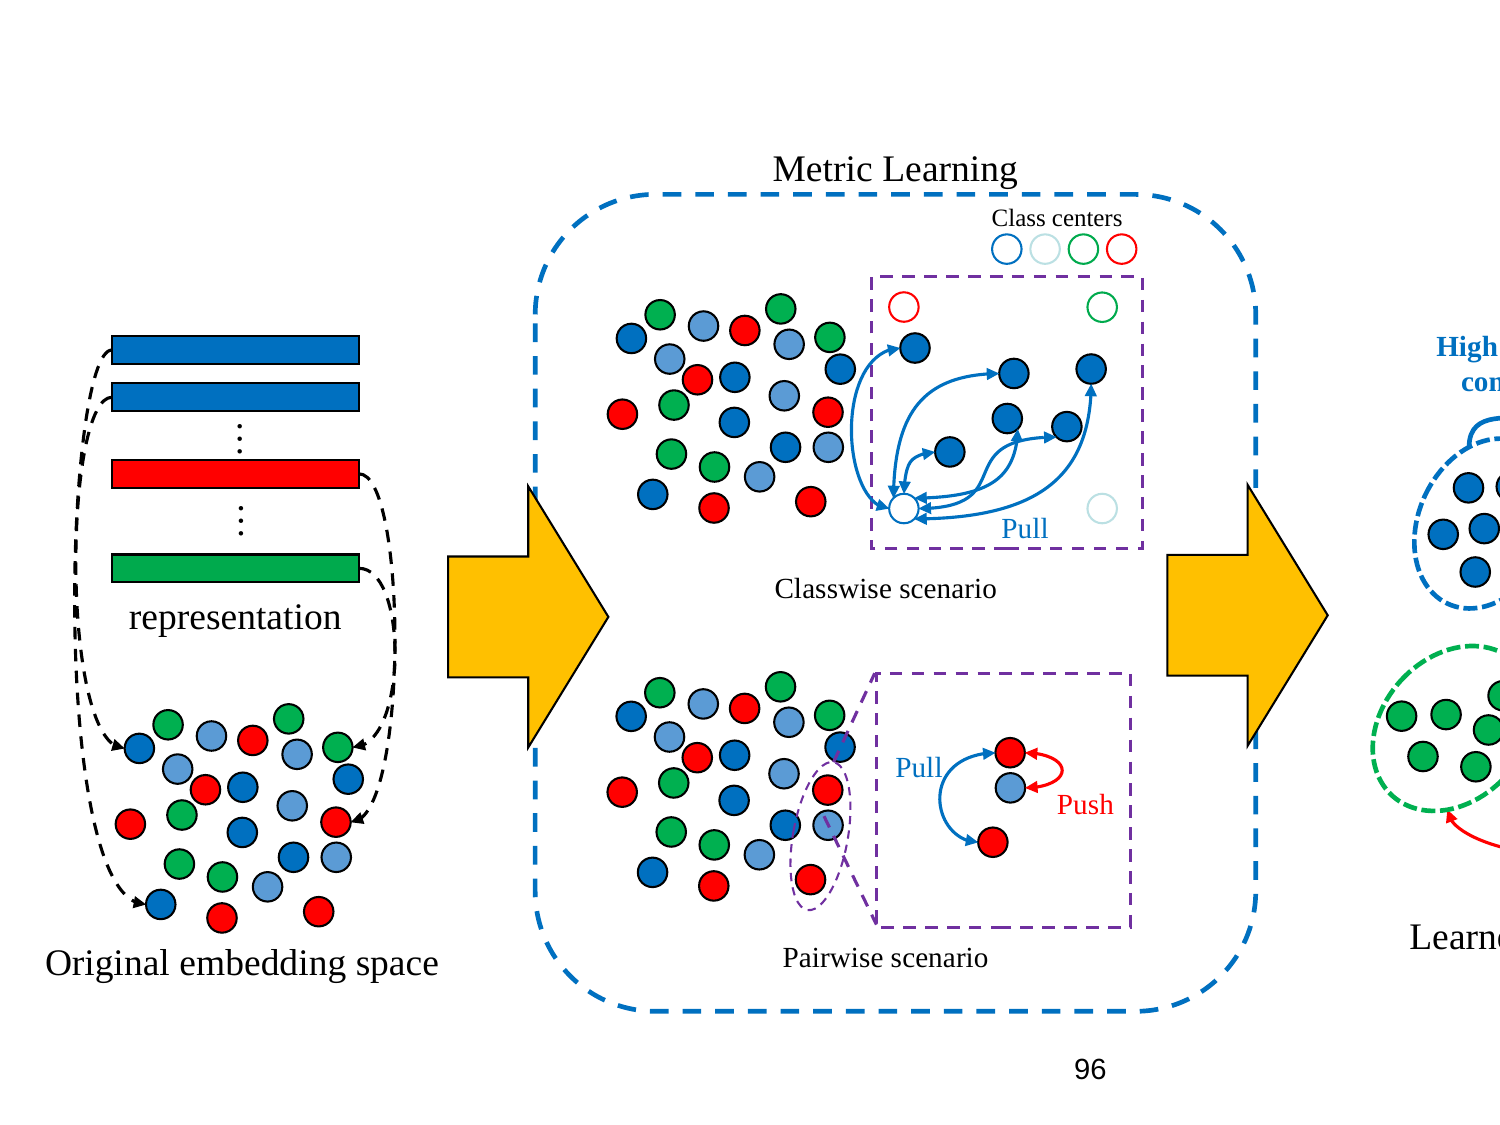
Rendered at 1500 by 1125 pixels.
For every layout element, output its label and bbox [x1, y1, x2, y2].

text_box [237, 724, 269, 757]
text_box [1371, 644, 1500, 812]
text_box [447, 136, 1329, 1013]
text_box [206, 861, 239, 893]
text_box [272, 703, 305, 735]
text_box [1353, 320, 1500, 610]
text_box [166, 799, 198, 831]
text_box [163, 848, 196, 880]
text_box [251, 871, 284, 903]
text_box [276, 790, 309, 822]
text_box [195, 720, 228, 752]
slide_number [1059, 1042, 1397, 1103]
text_box [281, 738, 313, 771]
text_box [1363, 904, 1500, 964]
text_box [320, 841, 353, 874]
text_box [226, 816, 259, 849]
text_box [152, 708, 184, 741]
text_box [161, 753, 194, 785]
text_box [302, 895, 335, 928]
text_box [277, 841, 310, 874]
text_box [0, 902, 485, 991]
text_box [60, 335, 410, 921]
text_box [227, 771, 259, 804]
text_box [189, 773, 222, 806]
